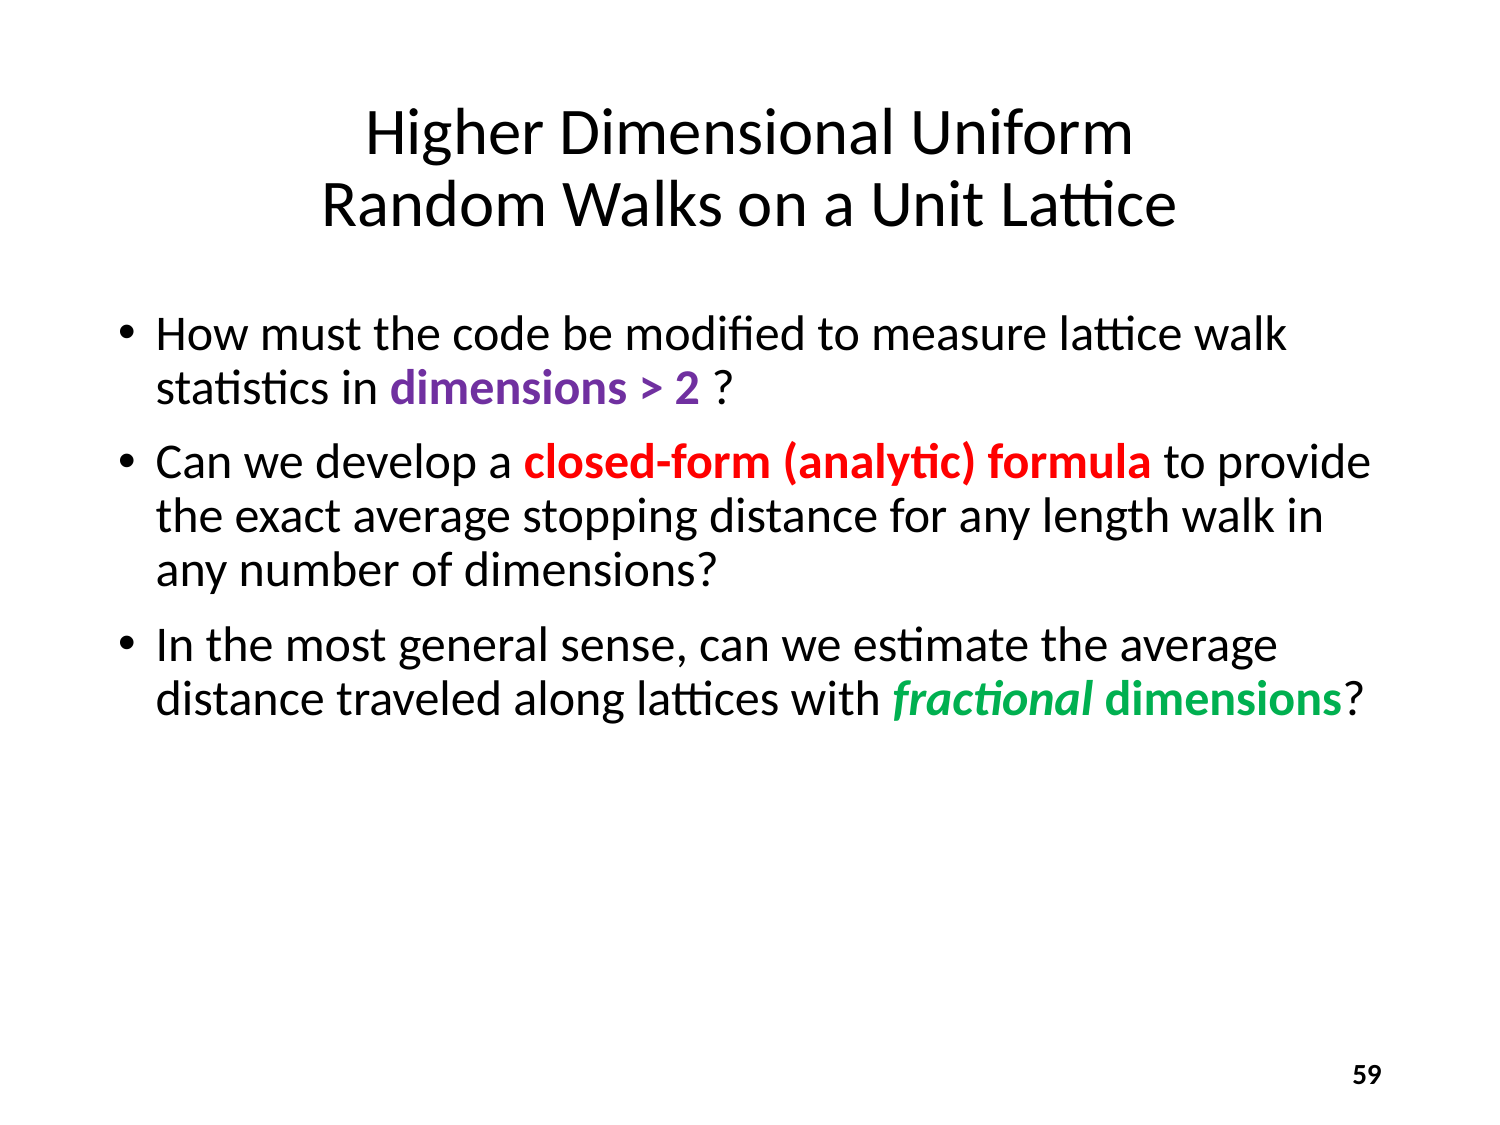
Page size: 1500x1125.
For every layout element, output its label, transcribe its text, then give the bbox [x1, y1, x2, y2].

slide_number 59 [1059, 1042, 1397, 1103]
title Higher Dimensional Uniform Random Walks on a Unit Lattice [103, 59, 1397, 278]
list How must the code be modified to measure lattice walk statistics in dimensions > 2 ? Can we develop a closed-form (analytic) formula to provide the exact average stopping distance for any length walk in any number of dimensions? In the most general sense, can we estimate the average distance traveled along lattices with fractional dimensions? [103, 299, 1397, 1014]
